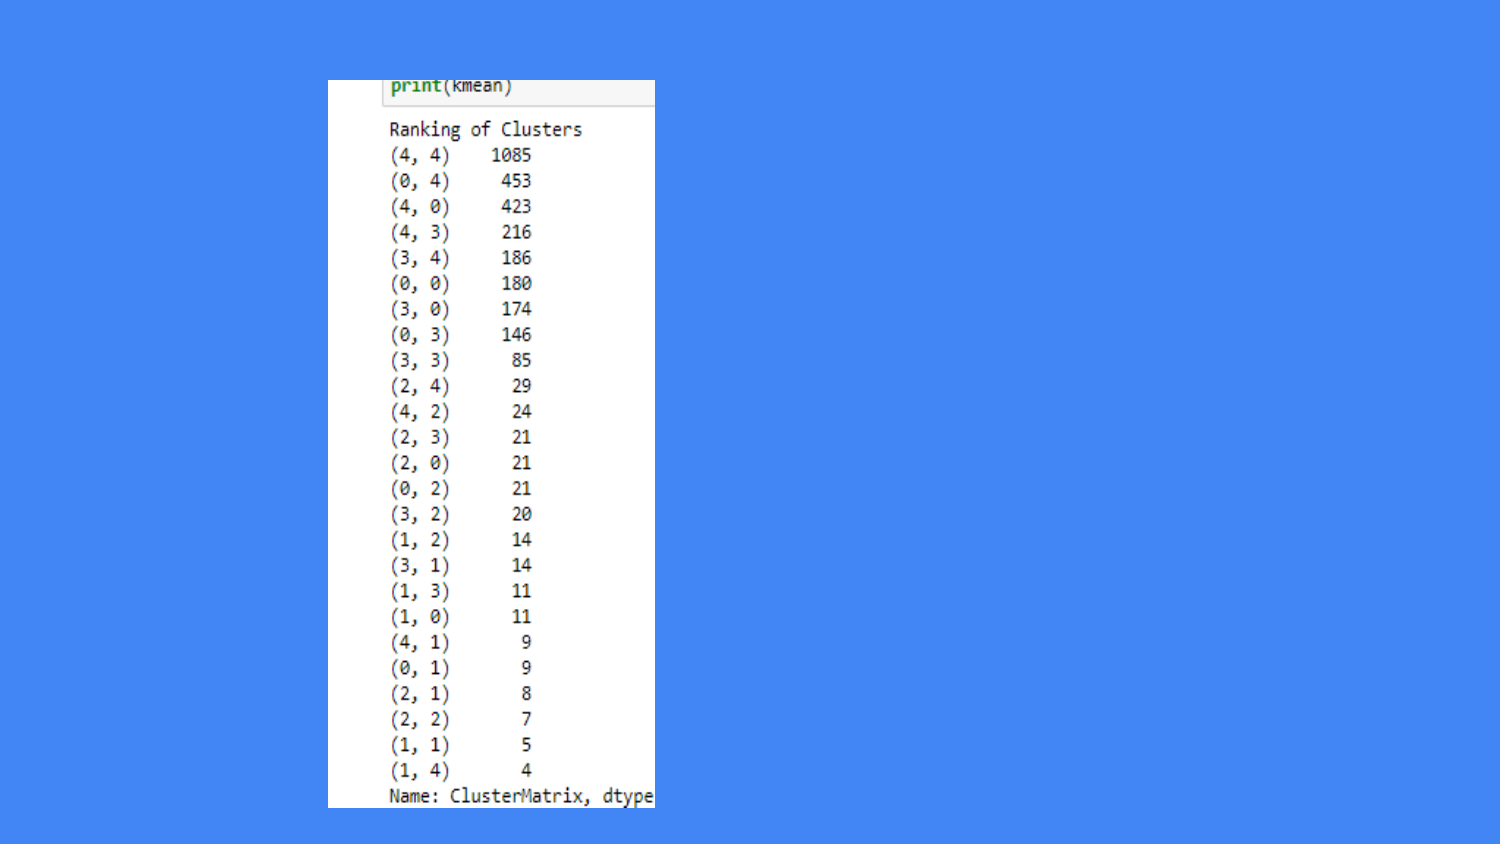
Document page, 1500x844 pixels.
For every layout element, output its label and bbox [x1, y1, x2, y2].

picture [328, 79, 655, 809]
